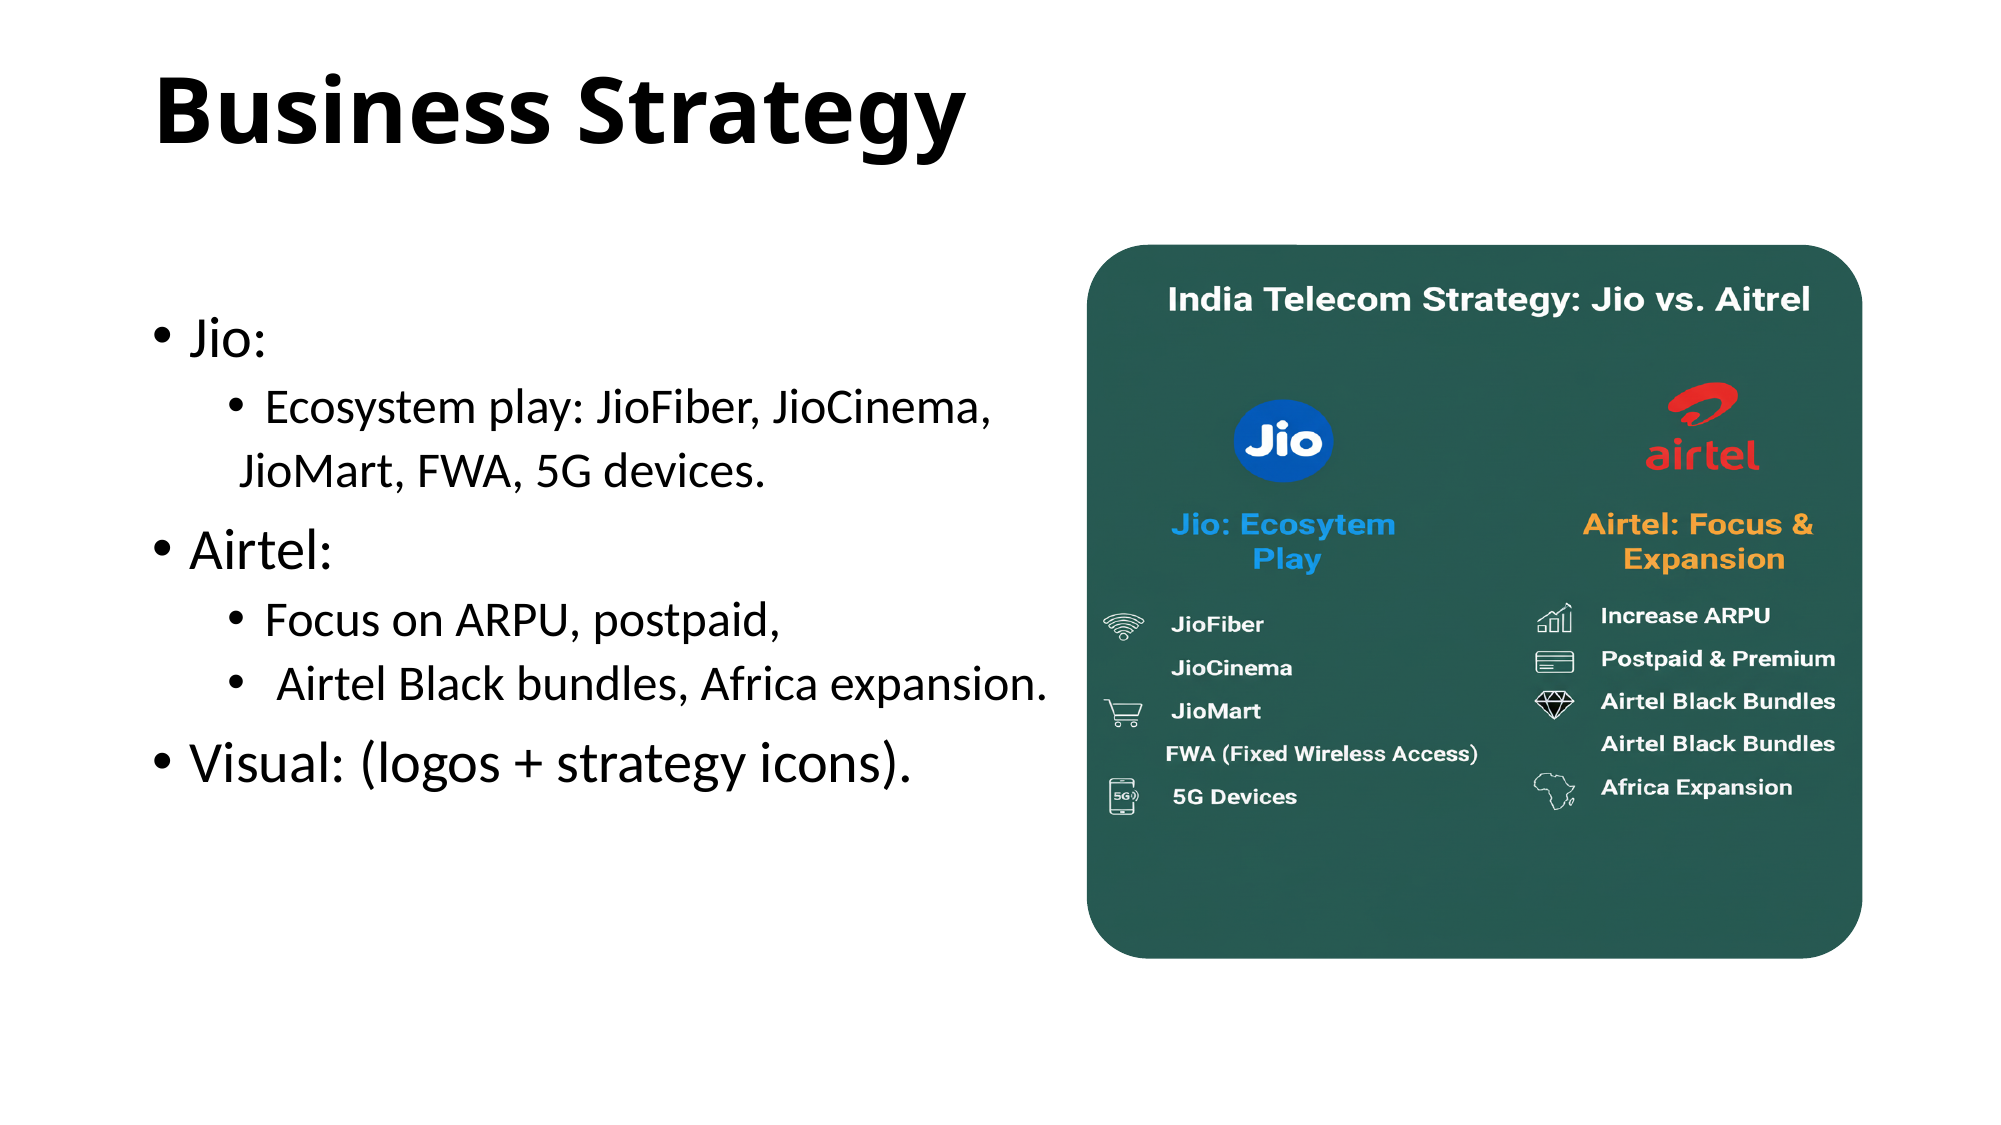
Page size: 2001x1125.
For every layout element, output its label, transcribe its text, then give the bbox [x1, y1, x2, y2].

title Business Strategy [137, 59, 1863, 278]
list Jio: Ecosystem play: JioFiber, JioCinema, JioMart, FWA, 5G devices. Airtel: Focus on ARPU, postpaid, Airtel Black bundles, Africa expansion. Visual: (logos + strategy icons). [137, 299, 1863, 1014]
picture [1086, 244, 1863, 959]
